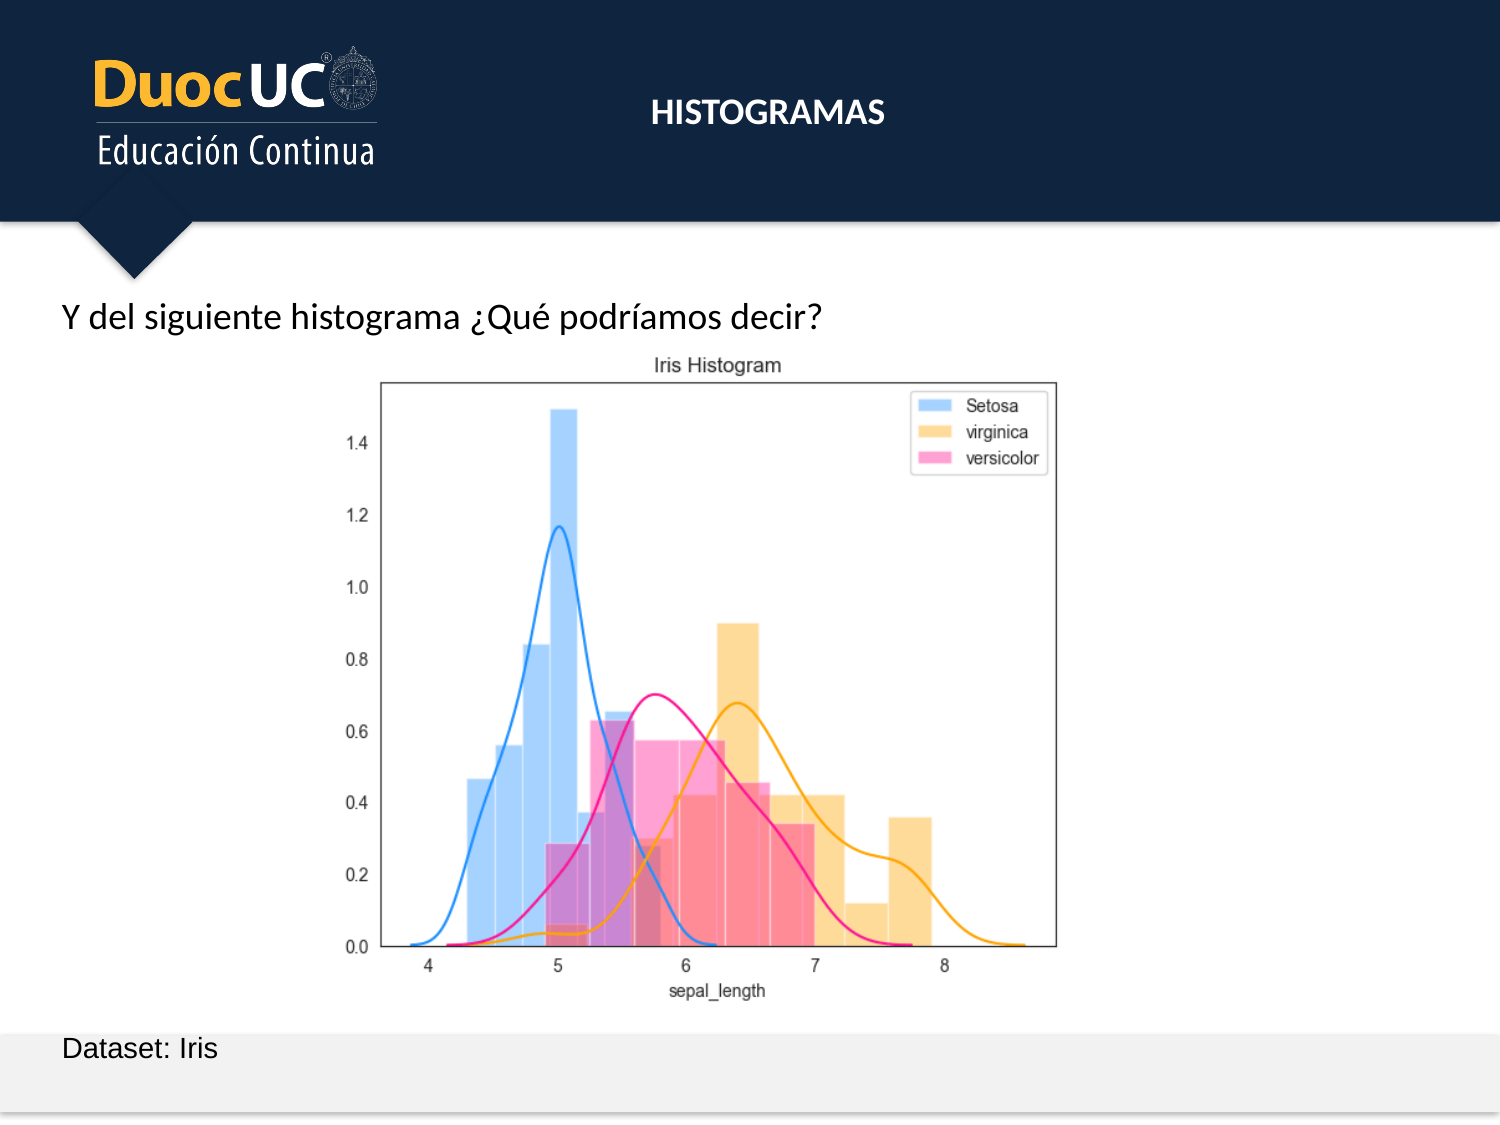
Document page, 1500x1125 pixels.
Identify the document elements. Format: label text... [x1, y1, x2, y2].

text_box Y del siguiente histograma ¿Qué podríamos decir? [46, 262, 1454, 345]
text_box Dataset: Iris [46, 1022, 234, 1072]
text_box HISTOGRAMAS [635, 79, 1290, 140]
picture [95, 46, 377, 165]
picture [332, 345, 1072, 1012]
